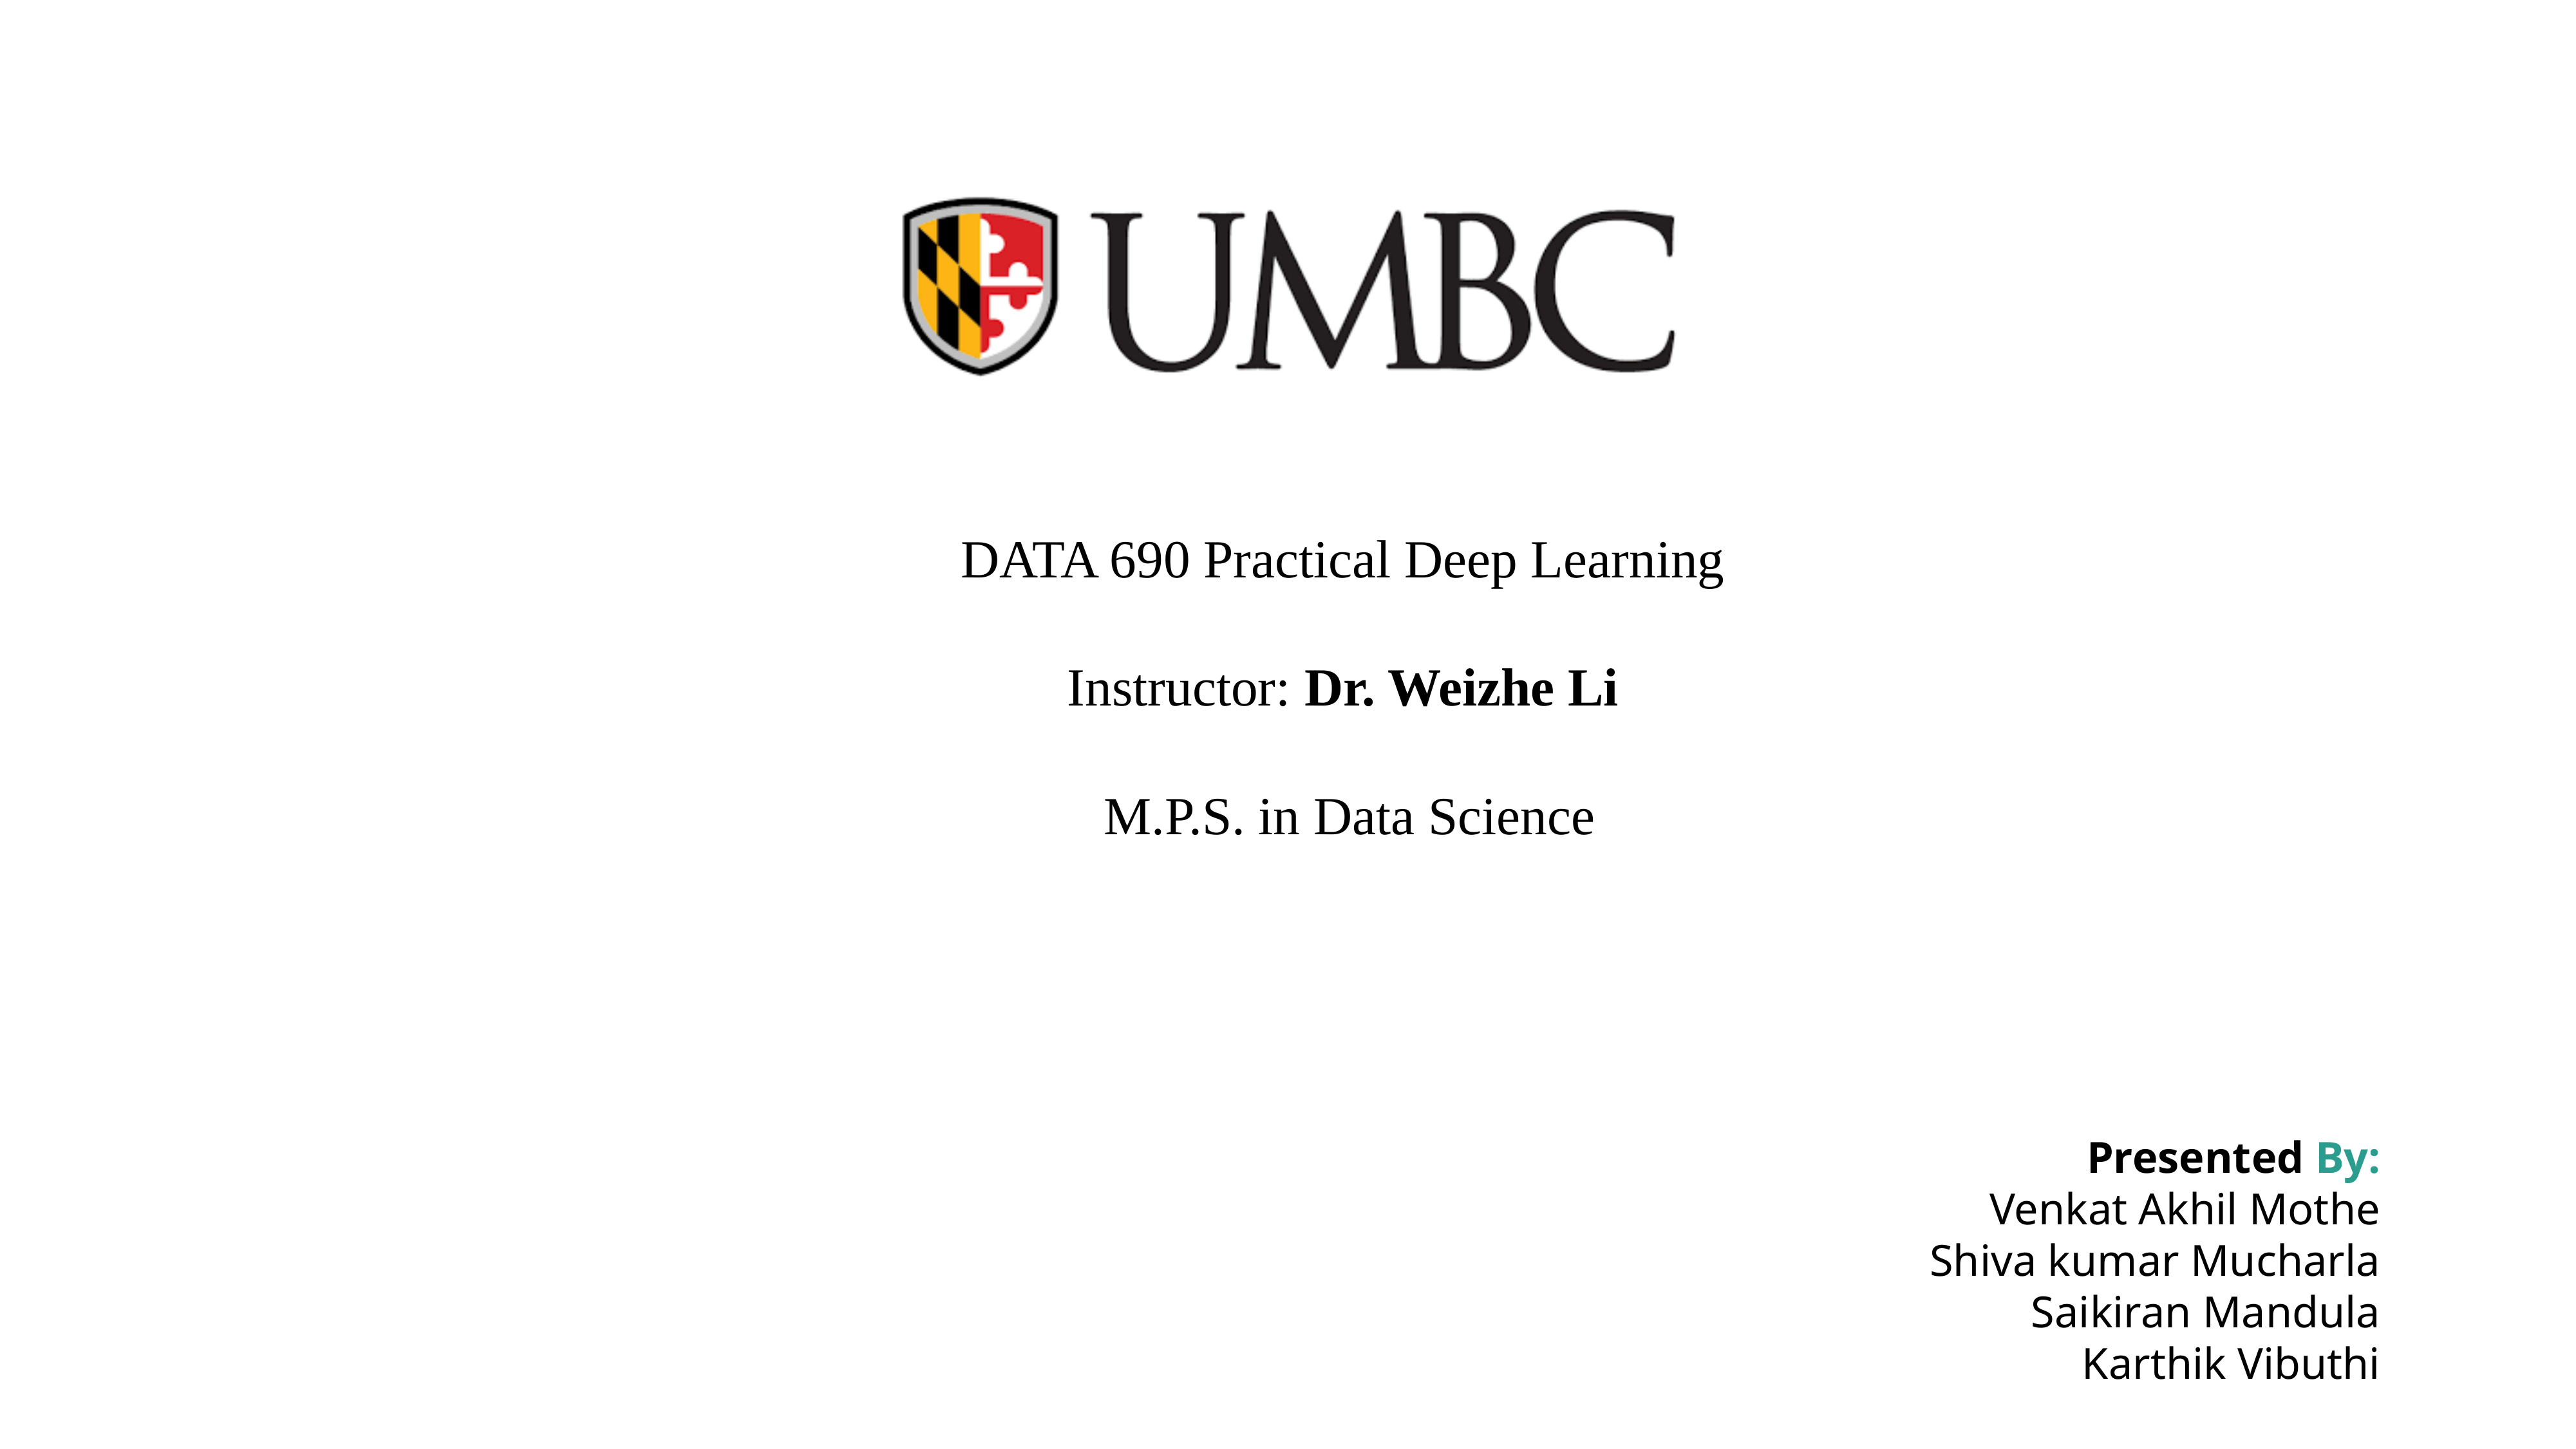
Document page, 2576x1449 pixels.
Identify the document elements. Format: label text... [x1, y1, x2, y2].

picture [892, 183, 1684, 391]
text_box Presented By: Venkat Akhil Mothe Shiva kumar Mucharla Saikiran Mandula Karthik Vibuthi [601, 1125, 2391, 1392]
text_box DATA 690 Practical Deep Learning Instructor: Dr. Weizhe Li M.P.S. in Data Science [786, 519, 1899, 850]
